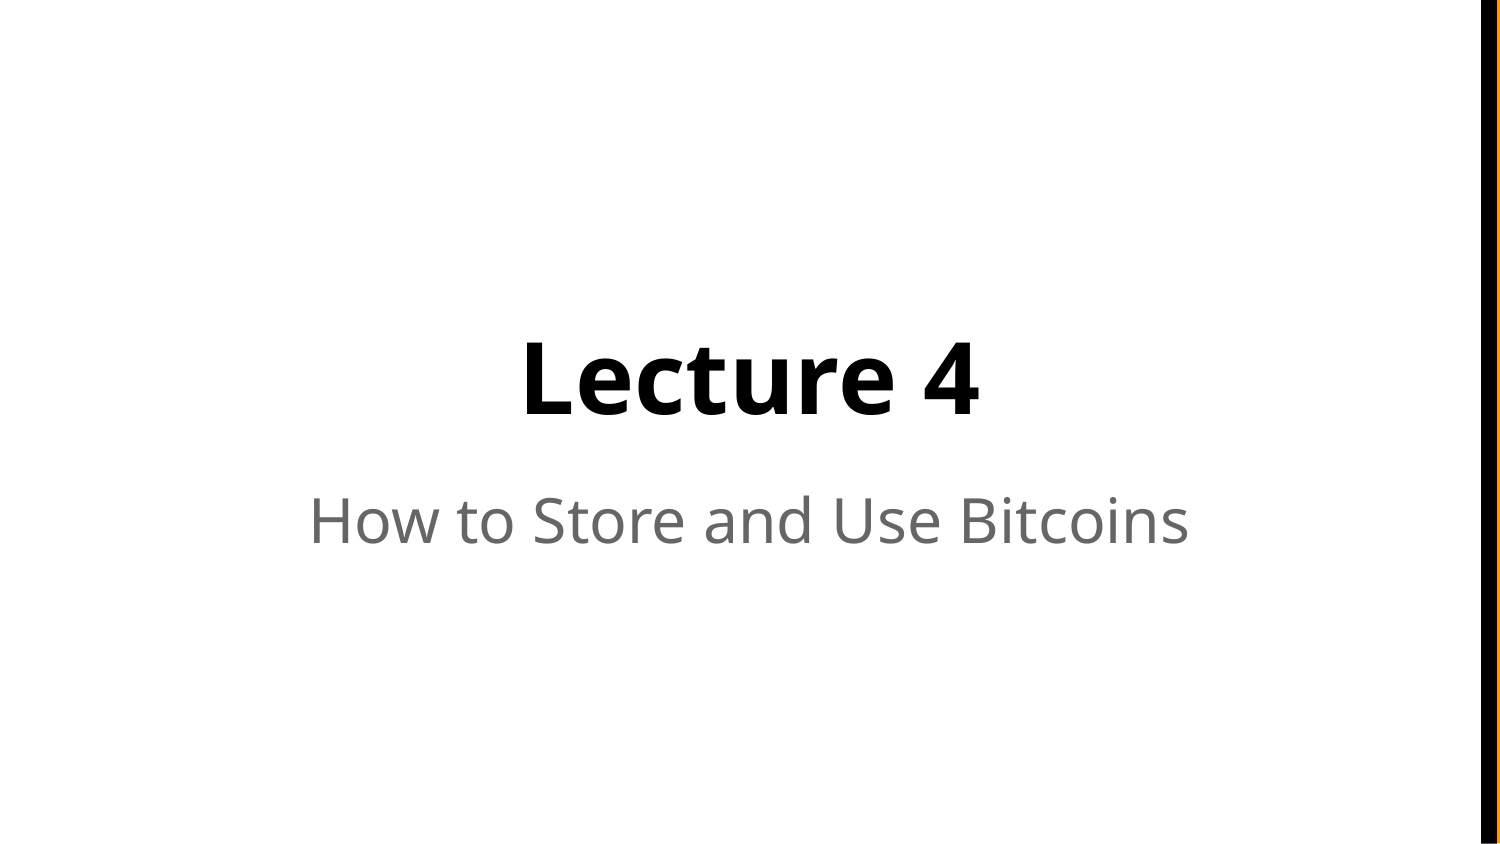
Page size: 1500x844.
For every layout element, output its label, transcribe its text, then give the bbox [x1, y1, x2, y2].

title Lecture 4 [112, 259, 1388, 450]
subtitle How to Store and Use Bitcoins [112, 465, 1388, 595]
